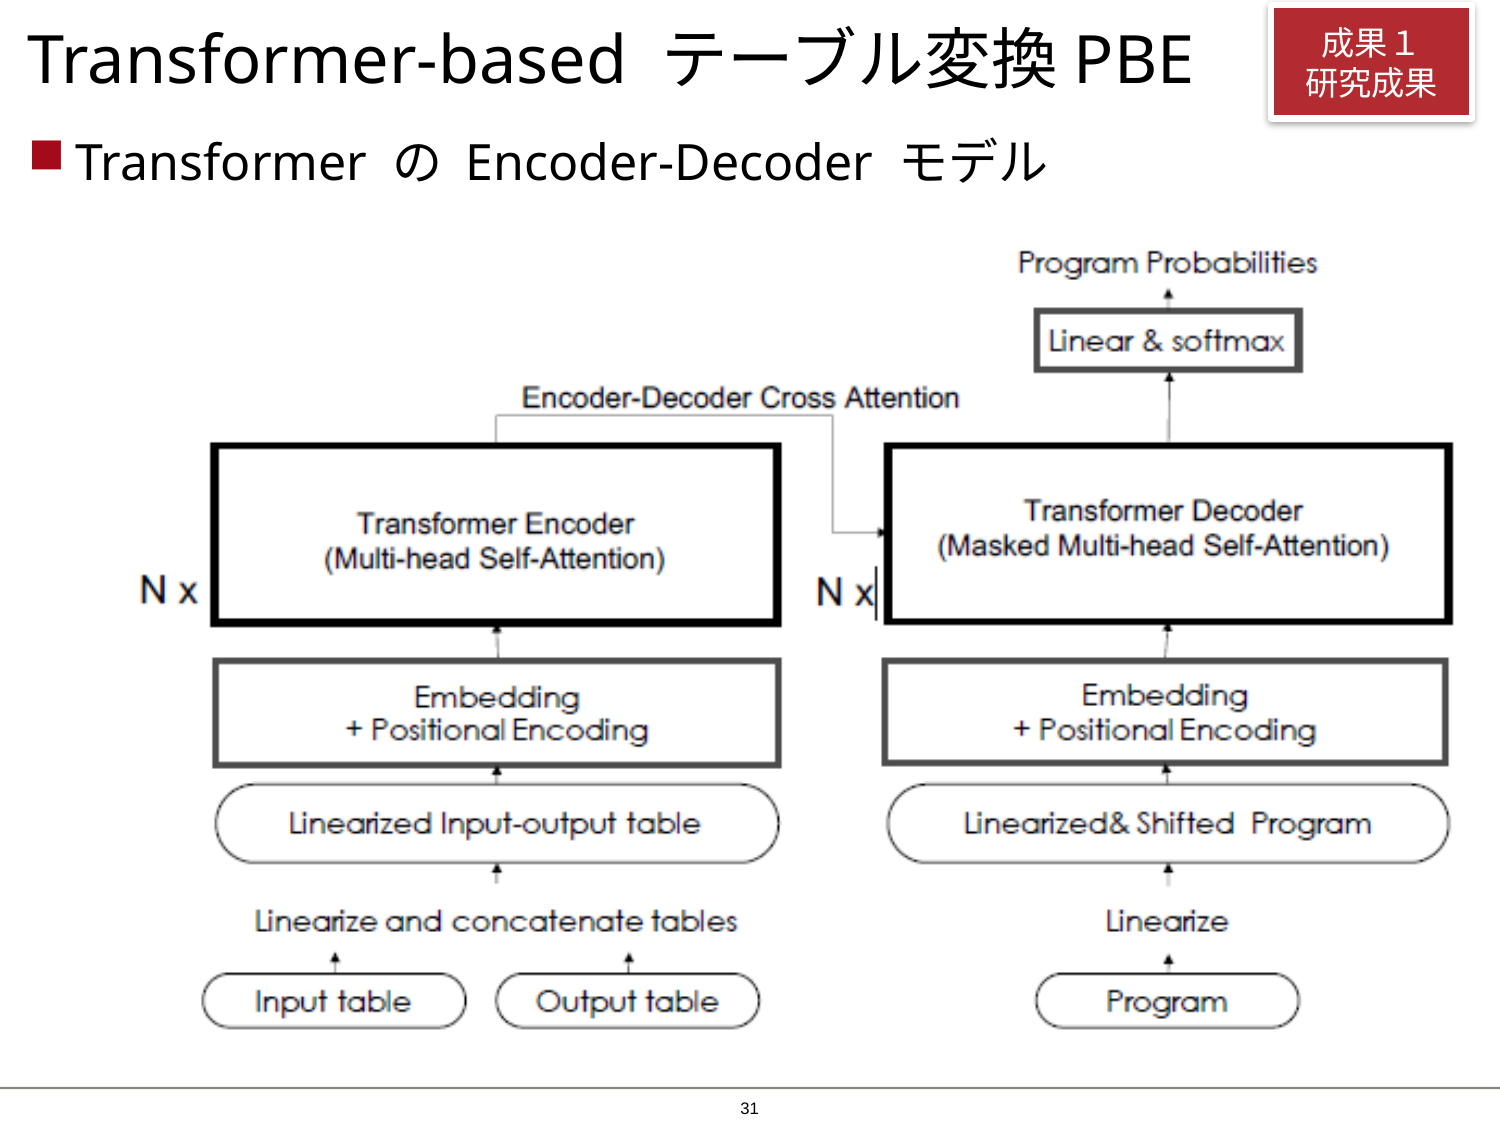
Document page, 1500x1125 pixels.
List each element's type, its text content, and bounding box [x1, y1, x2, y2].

text_box 成果１ 研究成果 [1268, 2, 1475, 122]
title Transformer-based テーブル変換PBE [27, 0, 1271, 114]
slide_number 30 [705, 1091, 794, 1125]
picture [100, 216, 1497, 1045]
list Transformer の Encoder-Decoder モデル [27, 135, 1470, 307]
